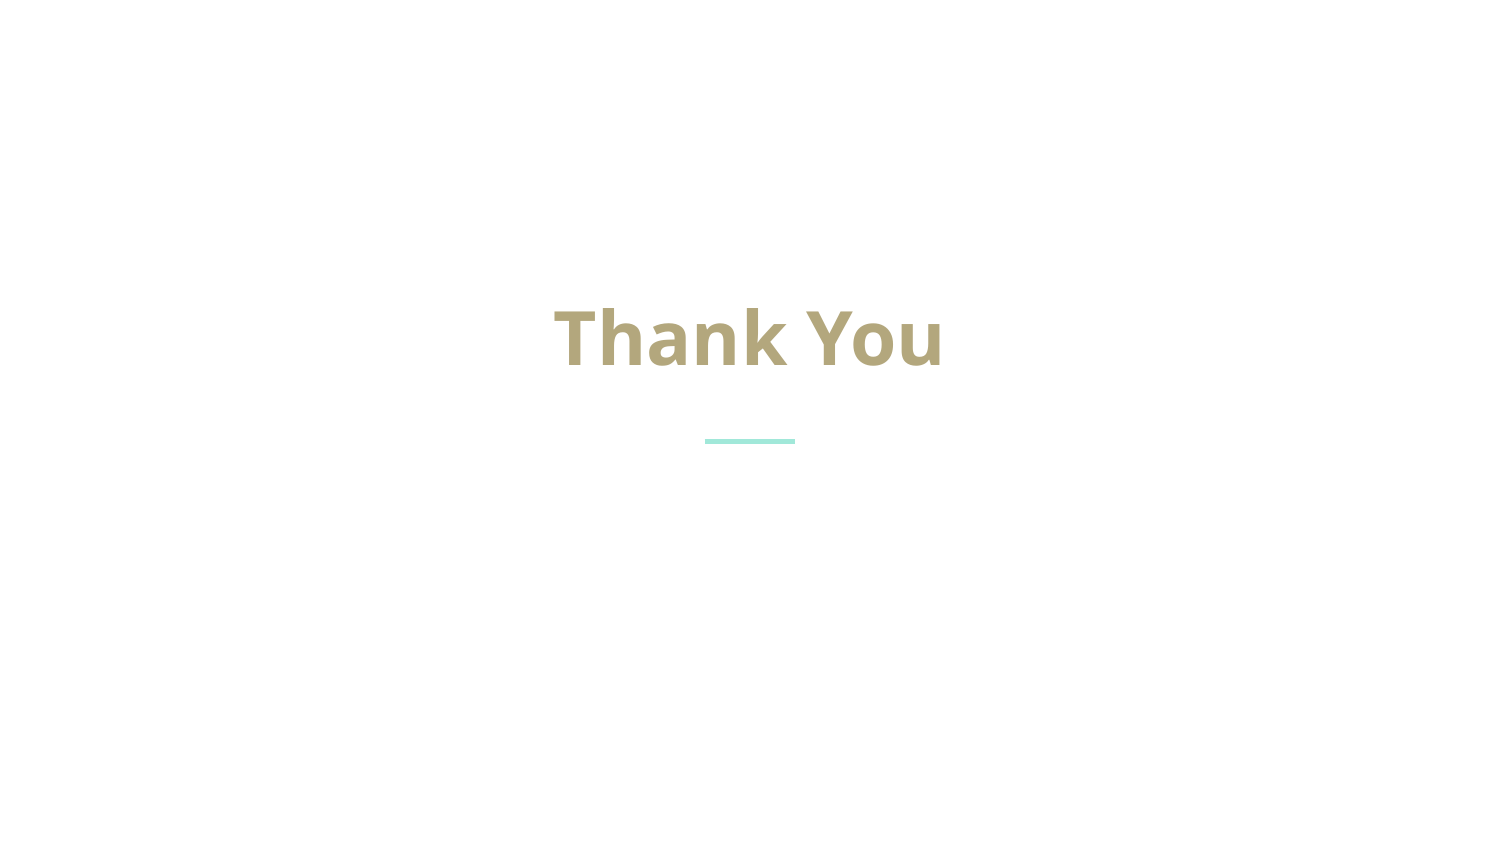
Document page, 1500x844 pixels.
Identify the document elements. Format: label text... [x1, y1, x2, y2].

title Thank You [126, 272, 1374, 398]
